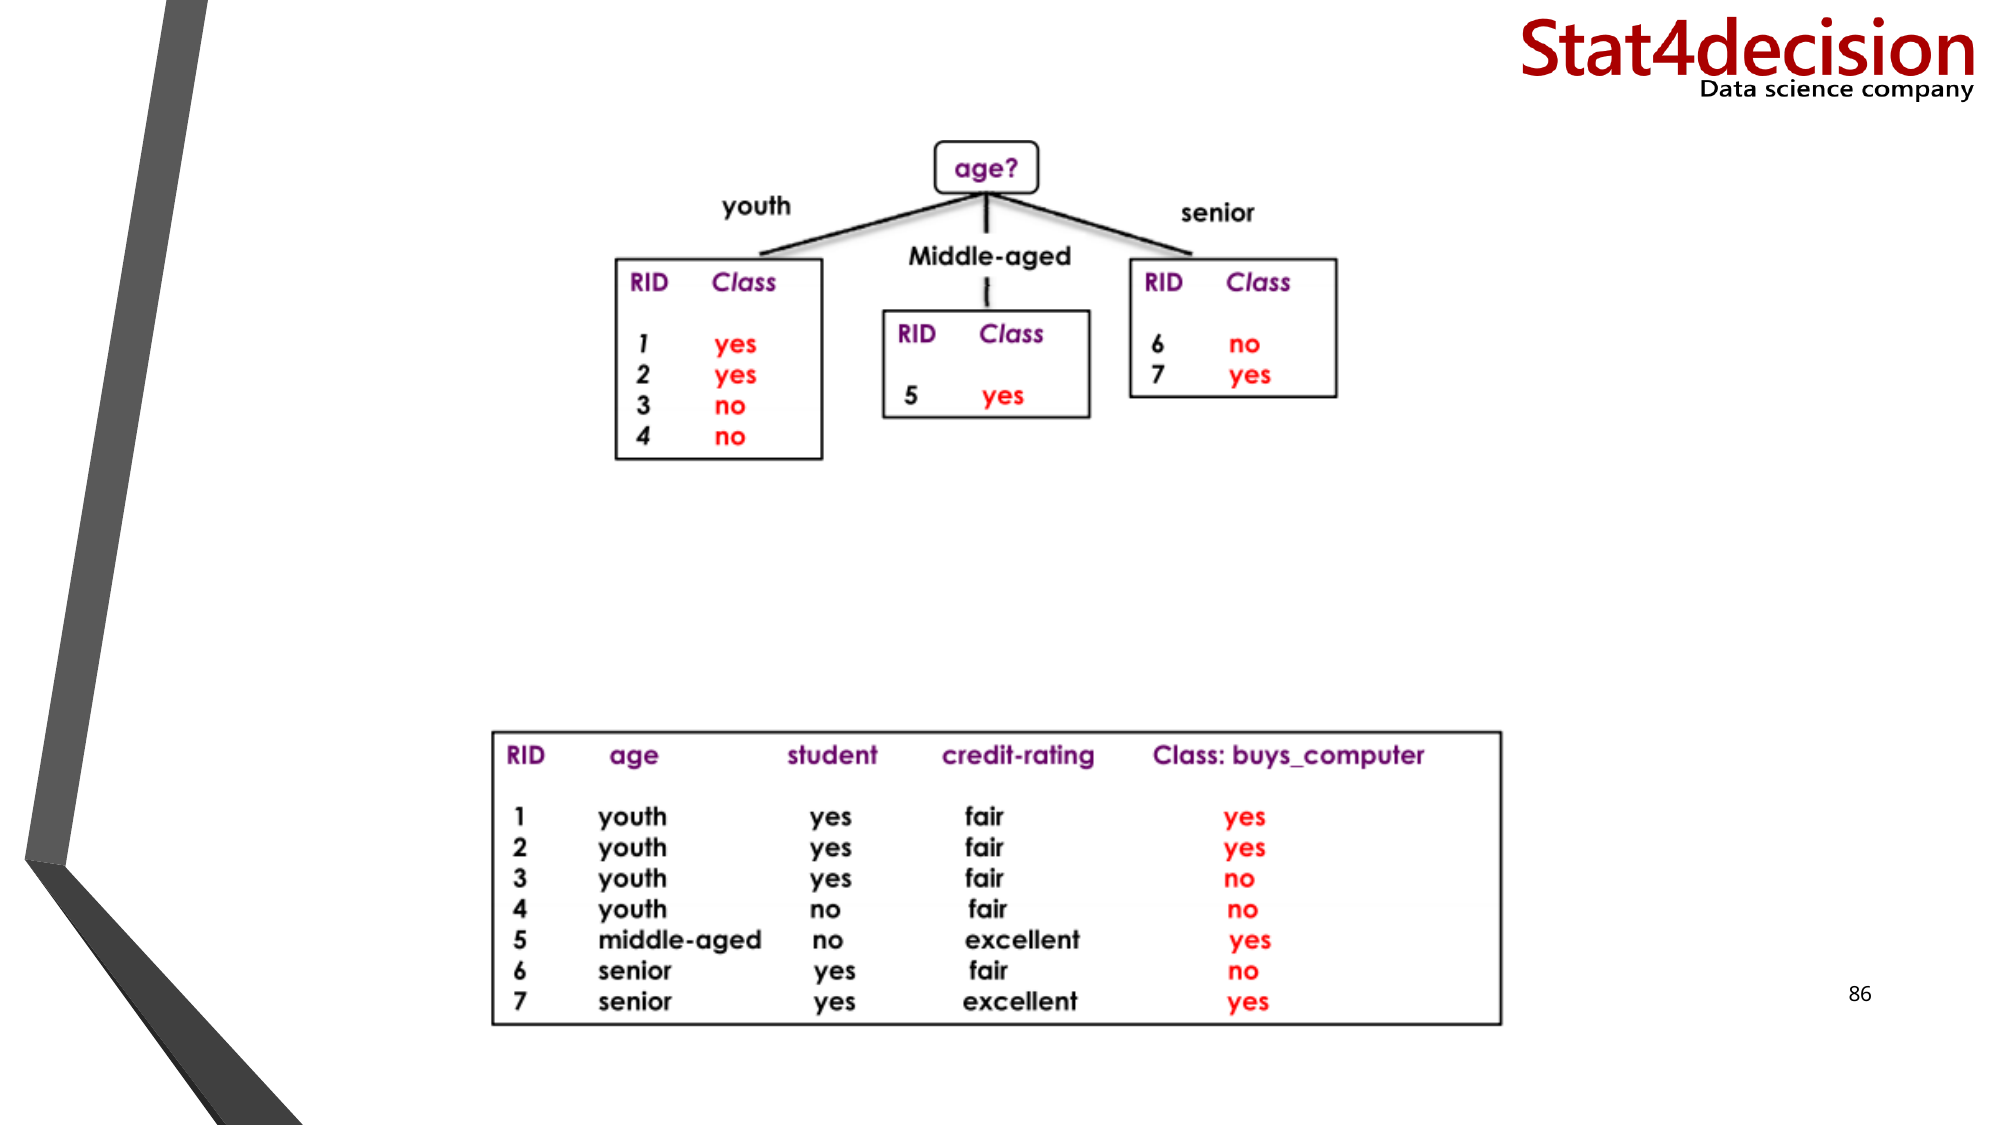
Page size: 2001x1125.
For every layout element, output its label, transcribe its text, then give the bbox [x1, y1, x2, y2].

picture [1520, 14, 1976, 104]
picture [462, 140, 1538, 1051]
slide_number 86 [1796, 965, 1887, 1025]
